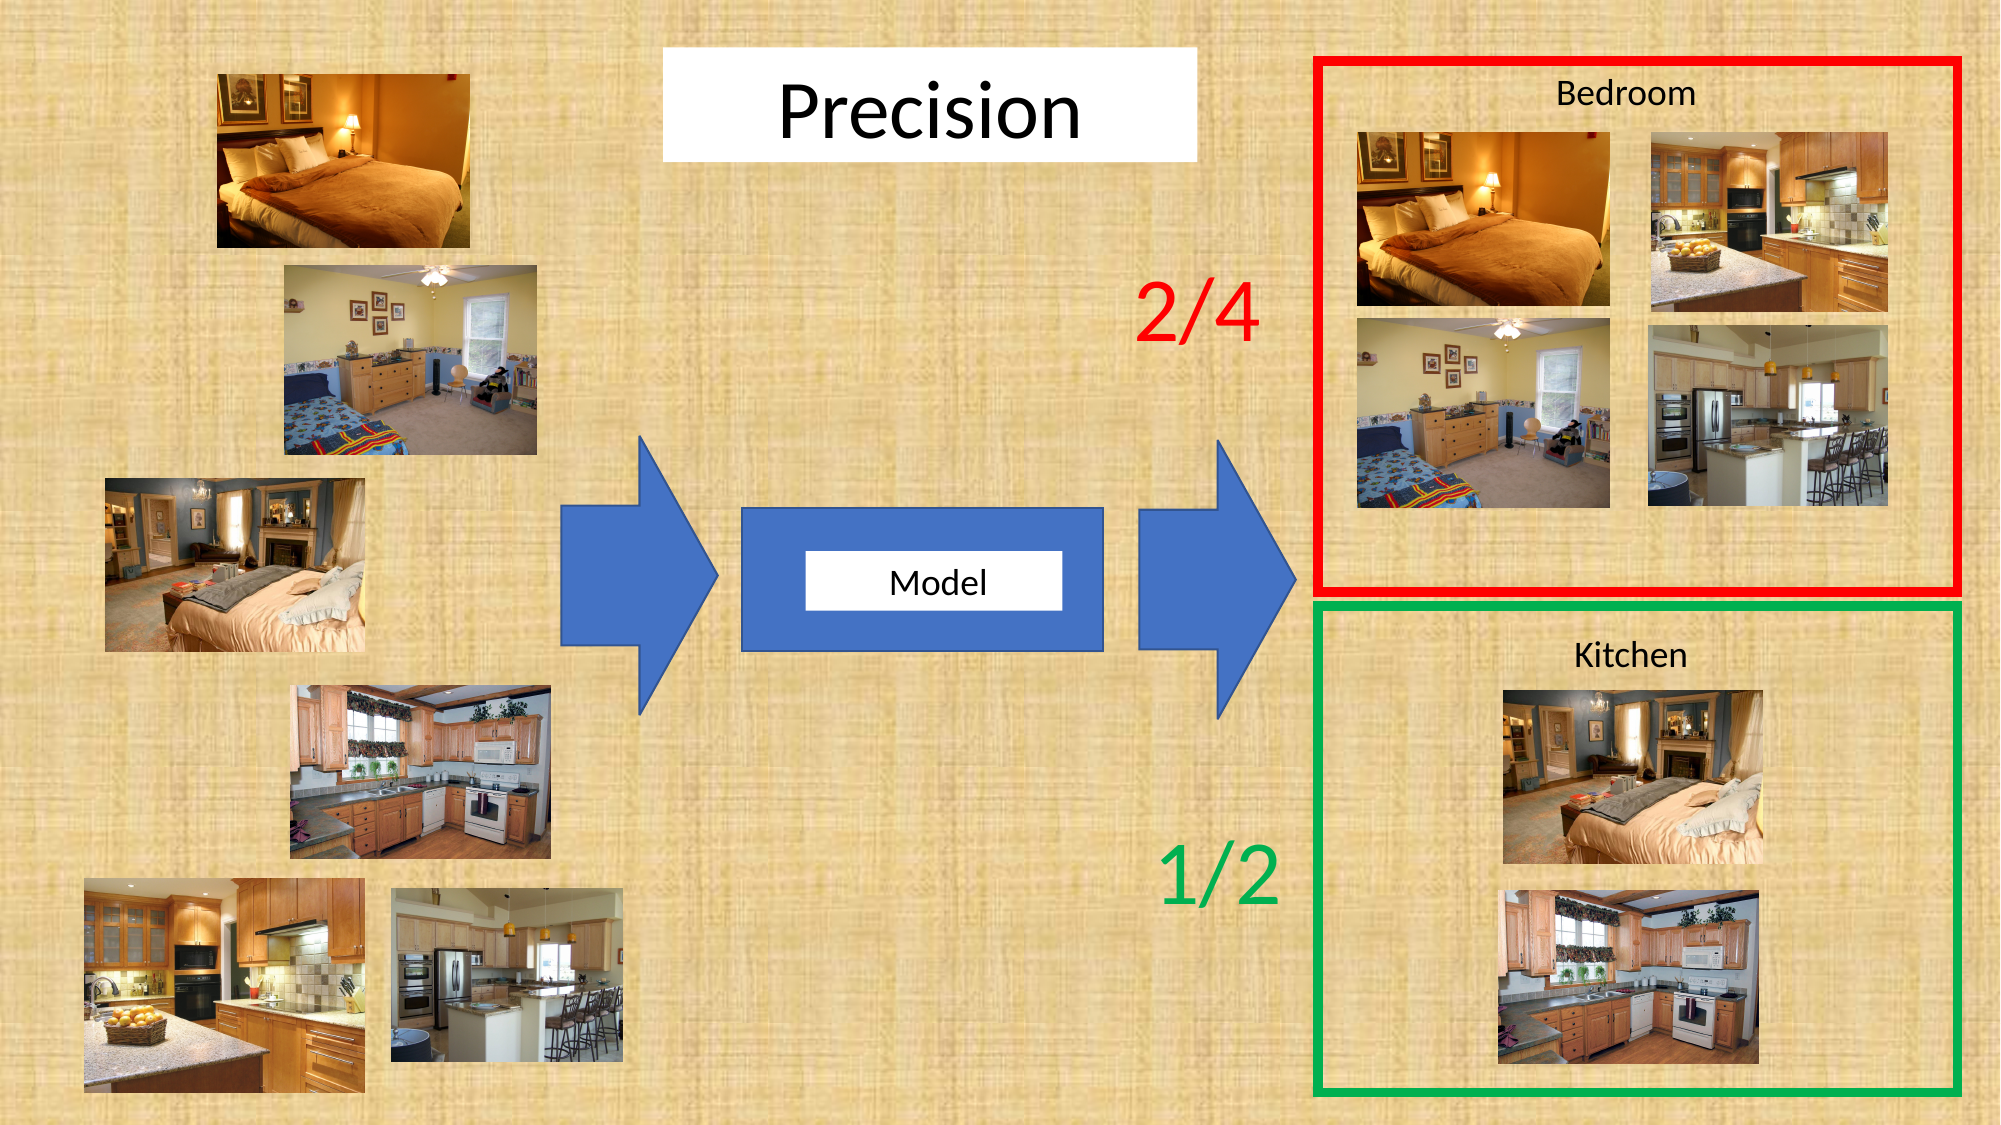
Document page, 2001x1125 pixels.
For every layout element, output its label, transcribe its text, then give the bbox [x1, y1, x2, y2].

text_box [560, 435, 719, 716]
text_box Precision [663, 47, 1198, 163]
text_box Kitchen [1538, 622, 1724, 683]
text_box Model [805, 551, 1063, 611]
text_box [741, 507, 1104, 652]
text_box 1/2 [1097, 805, 1339, 931]
text_box [1317, 605, 1959, 1093]
text_box [1317, 60, 1959, 593]
text_box Bedroom [1541, 60, 1783, 121]
picture [0, 0, 2001, 1125]
text_box 2/4 [1064, 132, 1331, 368]
text_box [1138, 439, 1297, 720]
